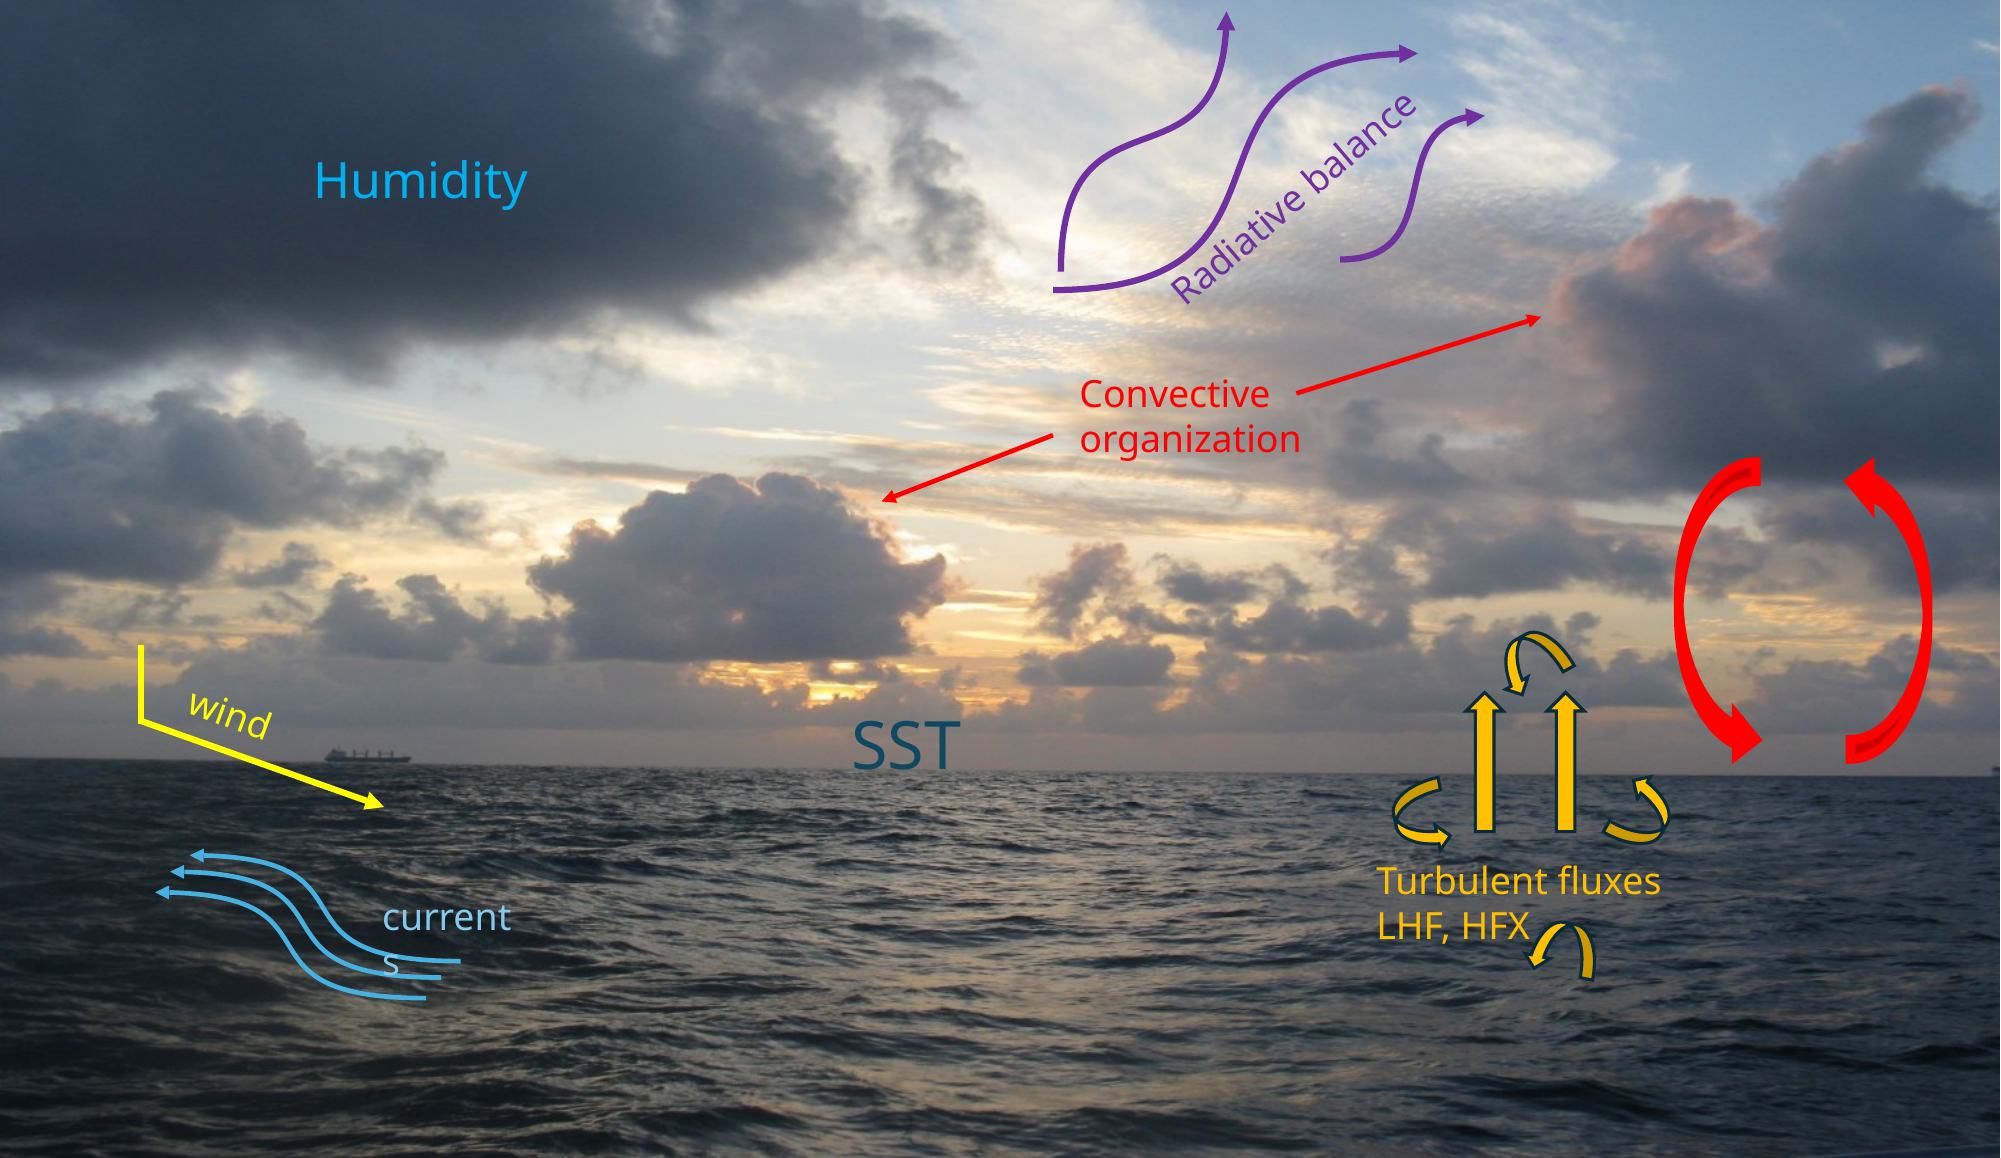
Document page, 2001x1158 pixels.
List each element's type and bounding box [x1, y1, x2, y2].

text_box [1013, 58, 1275, 225]
text_box [154, 891, 427, 999]
text_box [881, 434, 1054, 502]
picture [0, 0, 2000, 1158]
text_box [1339, 115, 1486, 260]
text_box [1295, 316, 1542, 394]
text_box [189, 854, 462, 962]
text_box [140, 644, 385, 808]
text_box [169, 871, 442, 979]
text_box [1052, 52, 1419, 291]
